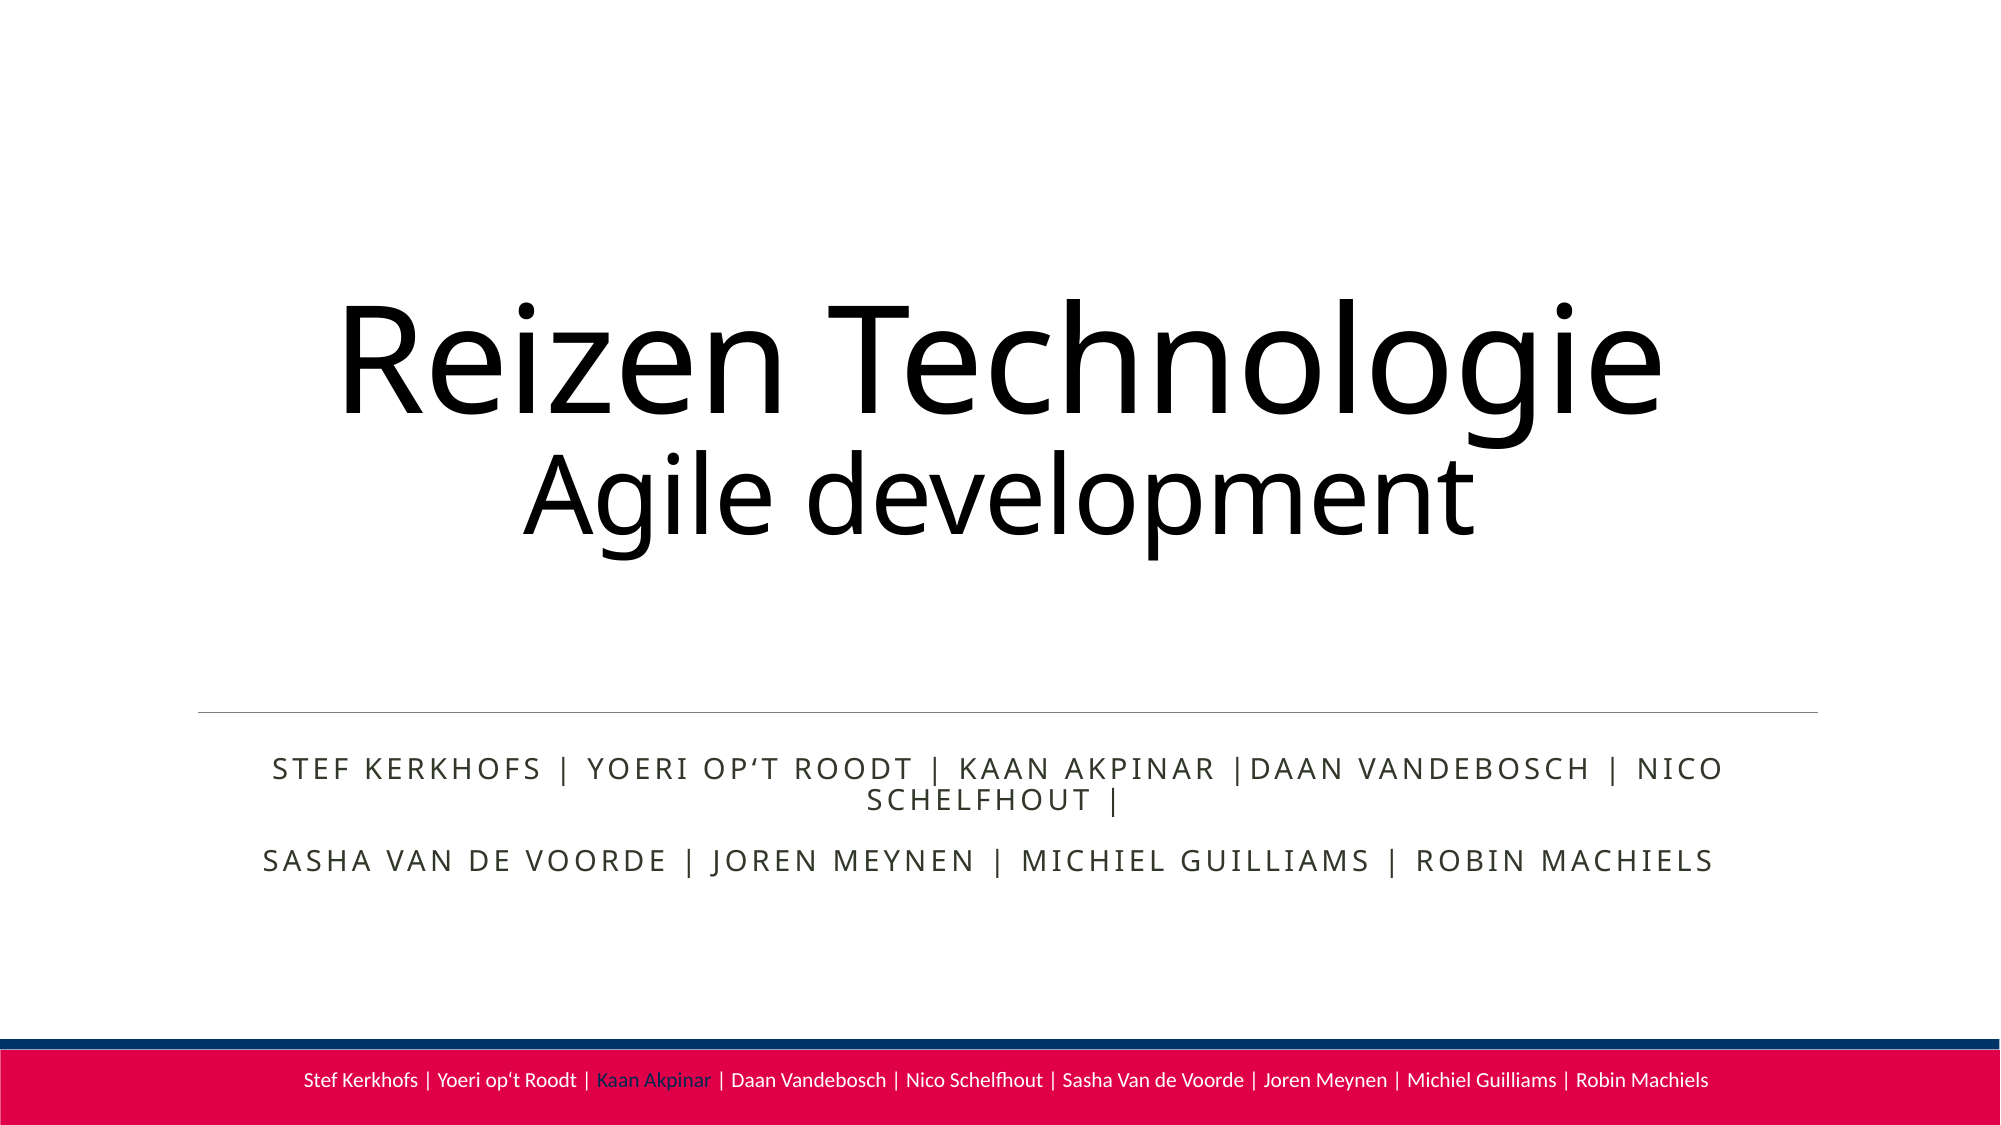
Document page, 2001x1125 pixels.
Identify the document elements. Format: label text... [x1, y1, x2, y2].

title Reizen Technologie Agile development [84, 252, 1915, 565]
subtitle Stef Kerkhofs | Yoeri op‘t Roodt | Kaan Akpinar |Daan vandebosch | Nico Schelfhout | Sasha Van de voorde | Joren meynen | michiel guilliams | Robin machiels [159, 746, 1841, 920]
text_box Stef Kerkhofs | Yoeri op‘t Roodt | Kaan Akpinar | Daan Vandebosch | Nico Schelfhout | Sasha Van de Voorde | Joren Meynen | Michiel Guilliams | Robin Machiels [179, 1061, 1830, 1112]
